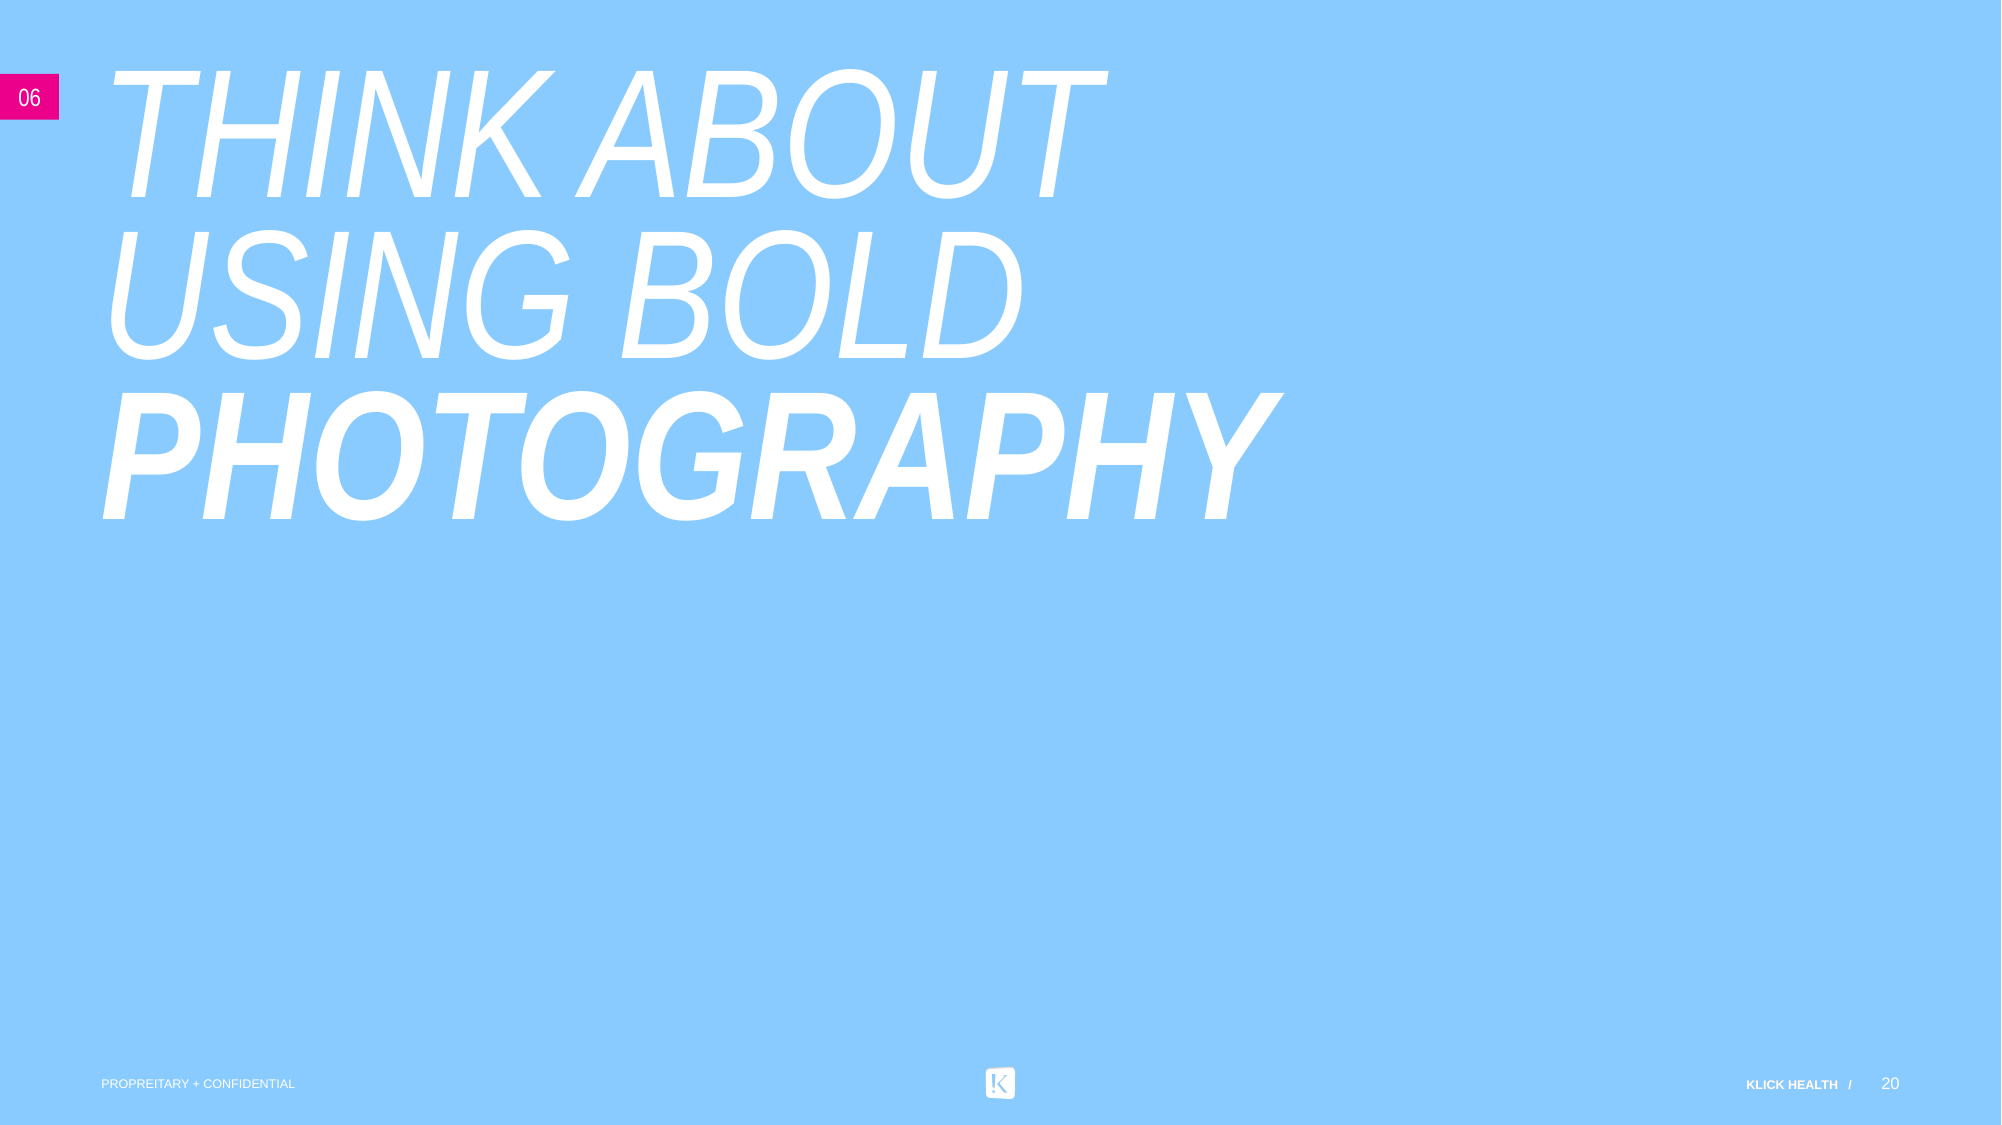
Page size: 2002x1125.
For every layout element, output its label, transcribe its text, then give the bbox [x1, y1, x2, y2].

list 06 [0, 73, 59, 120]
slide_number 20 [1860, 1072, 1900, 1094]
title Think about using bold PHOTOGRAPHY [100, 73, 1441, 560]
